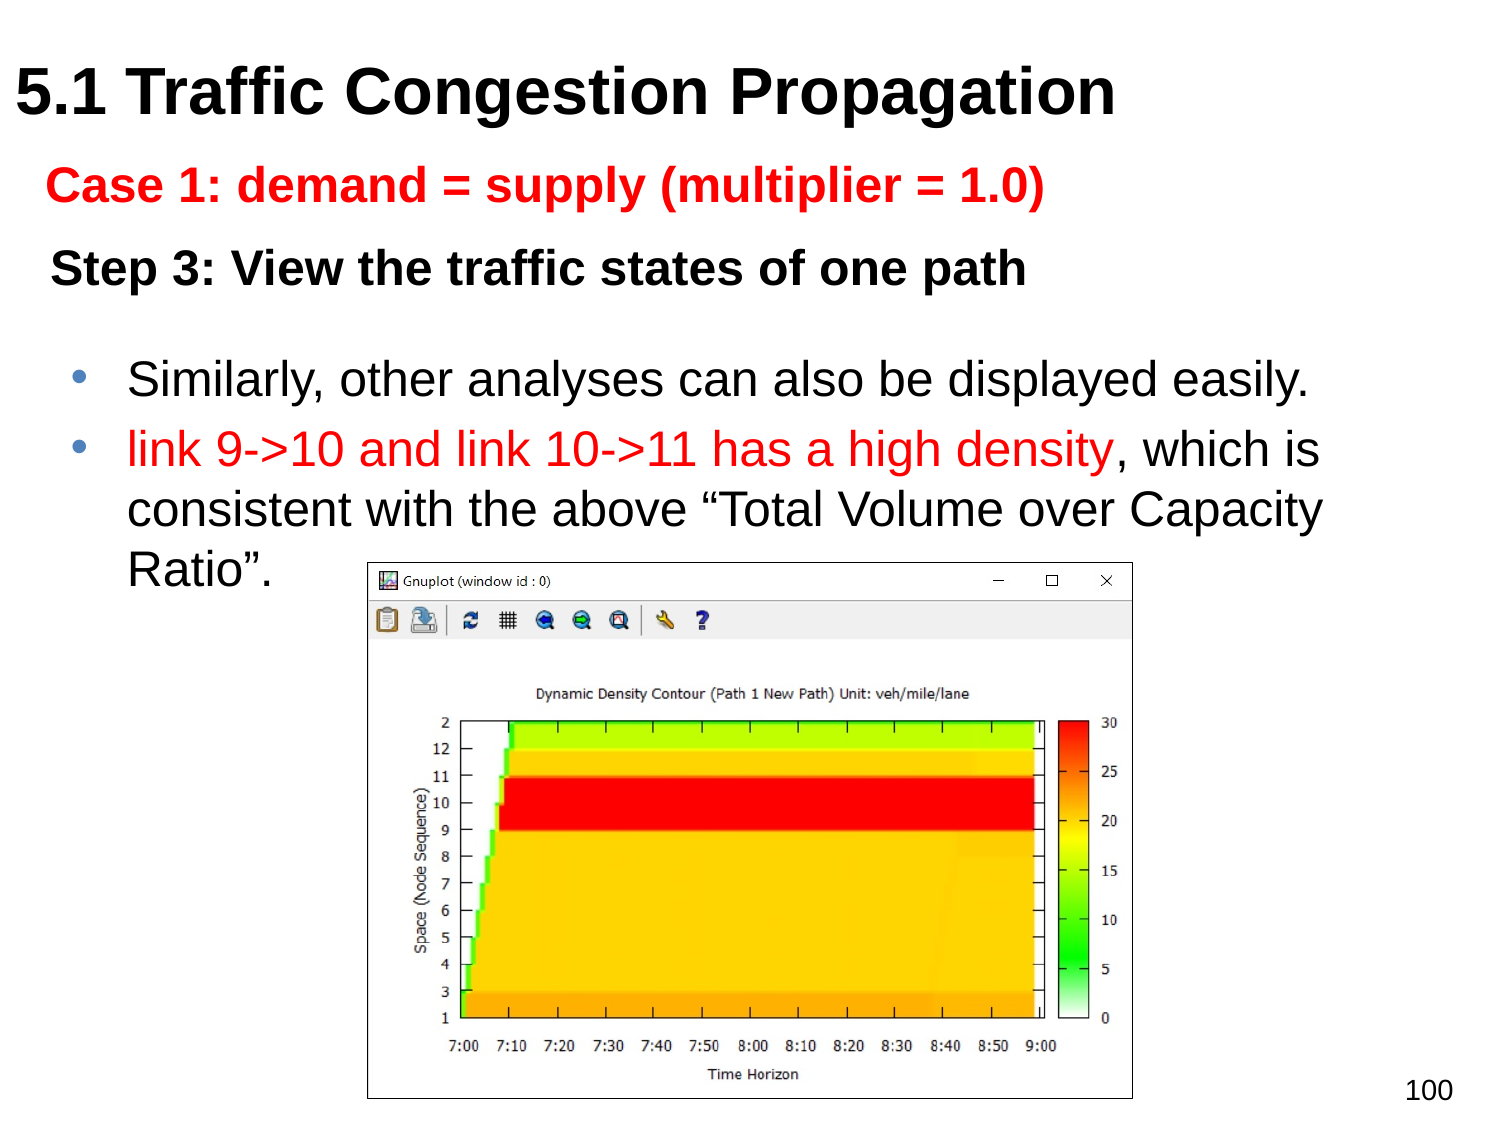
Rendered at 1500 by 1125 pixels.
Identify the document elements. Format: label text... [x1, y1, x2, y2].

list Similarly, other analyses can also be displayed easily. link 9->10 and link 10->11 has a high density, which is consistent with the above “Total Volume over Capacity Ratio”. [55, 338, 1459, 670]
text_box Case 1: demand = supply (multiplier = 1.0) [29, 112, 1386, 252]
text_box 5.1 Traffic Congestion Propagation [0, 4, 1500, 172]
text_box Step 3: View the traffic states of one path [35, 203, 1459, 329]
picture [367, 562, 1133, 1099]
text_box 100 [1390, 1063, 1482, 1124]
